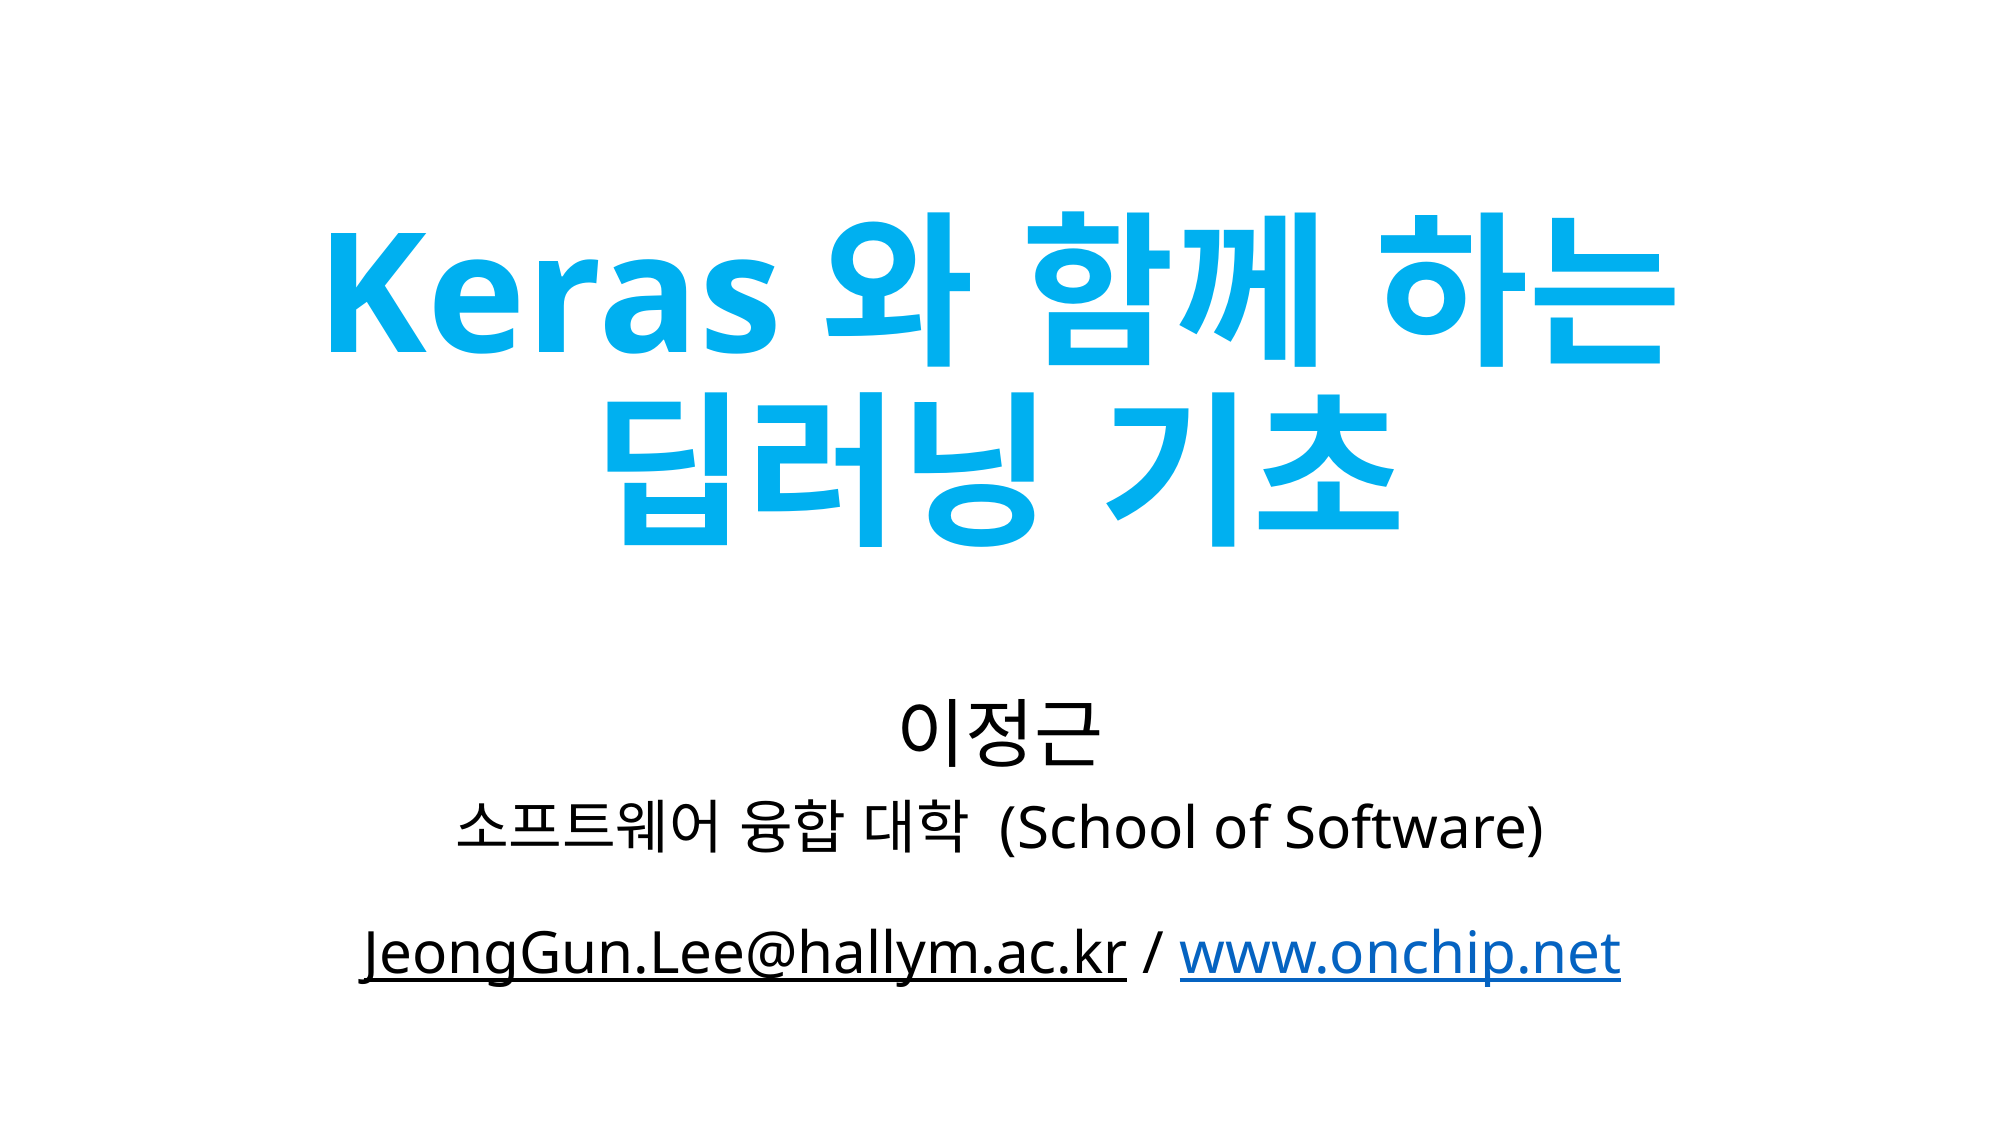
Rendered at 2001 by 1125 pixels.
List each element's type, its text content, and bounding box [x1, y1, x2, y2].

subtitle 이정근 소프트웨어 융합 대학 (School of Software) JeongGun.Lee@hallym.ac.kr / www.onchip.net [249, 689, 1750, 983]
title Keras와 함께 하는 딥러닝 기초 [249, 184, 1750, 576]
